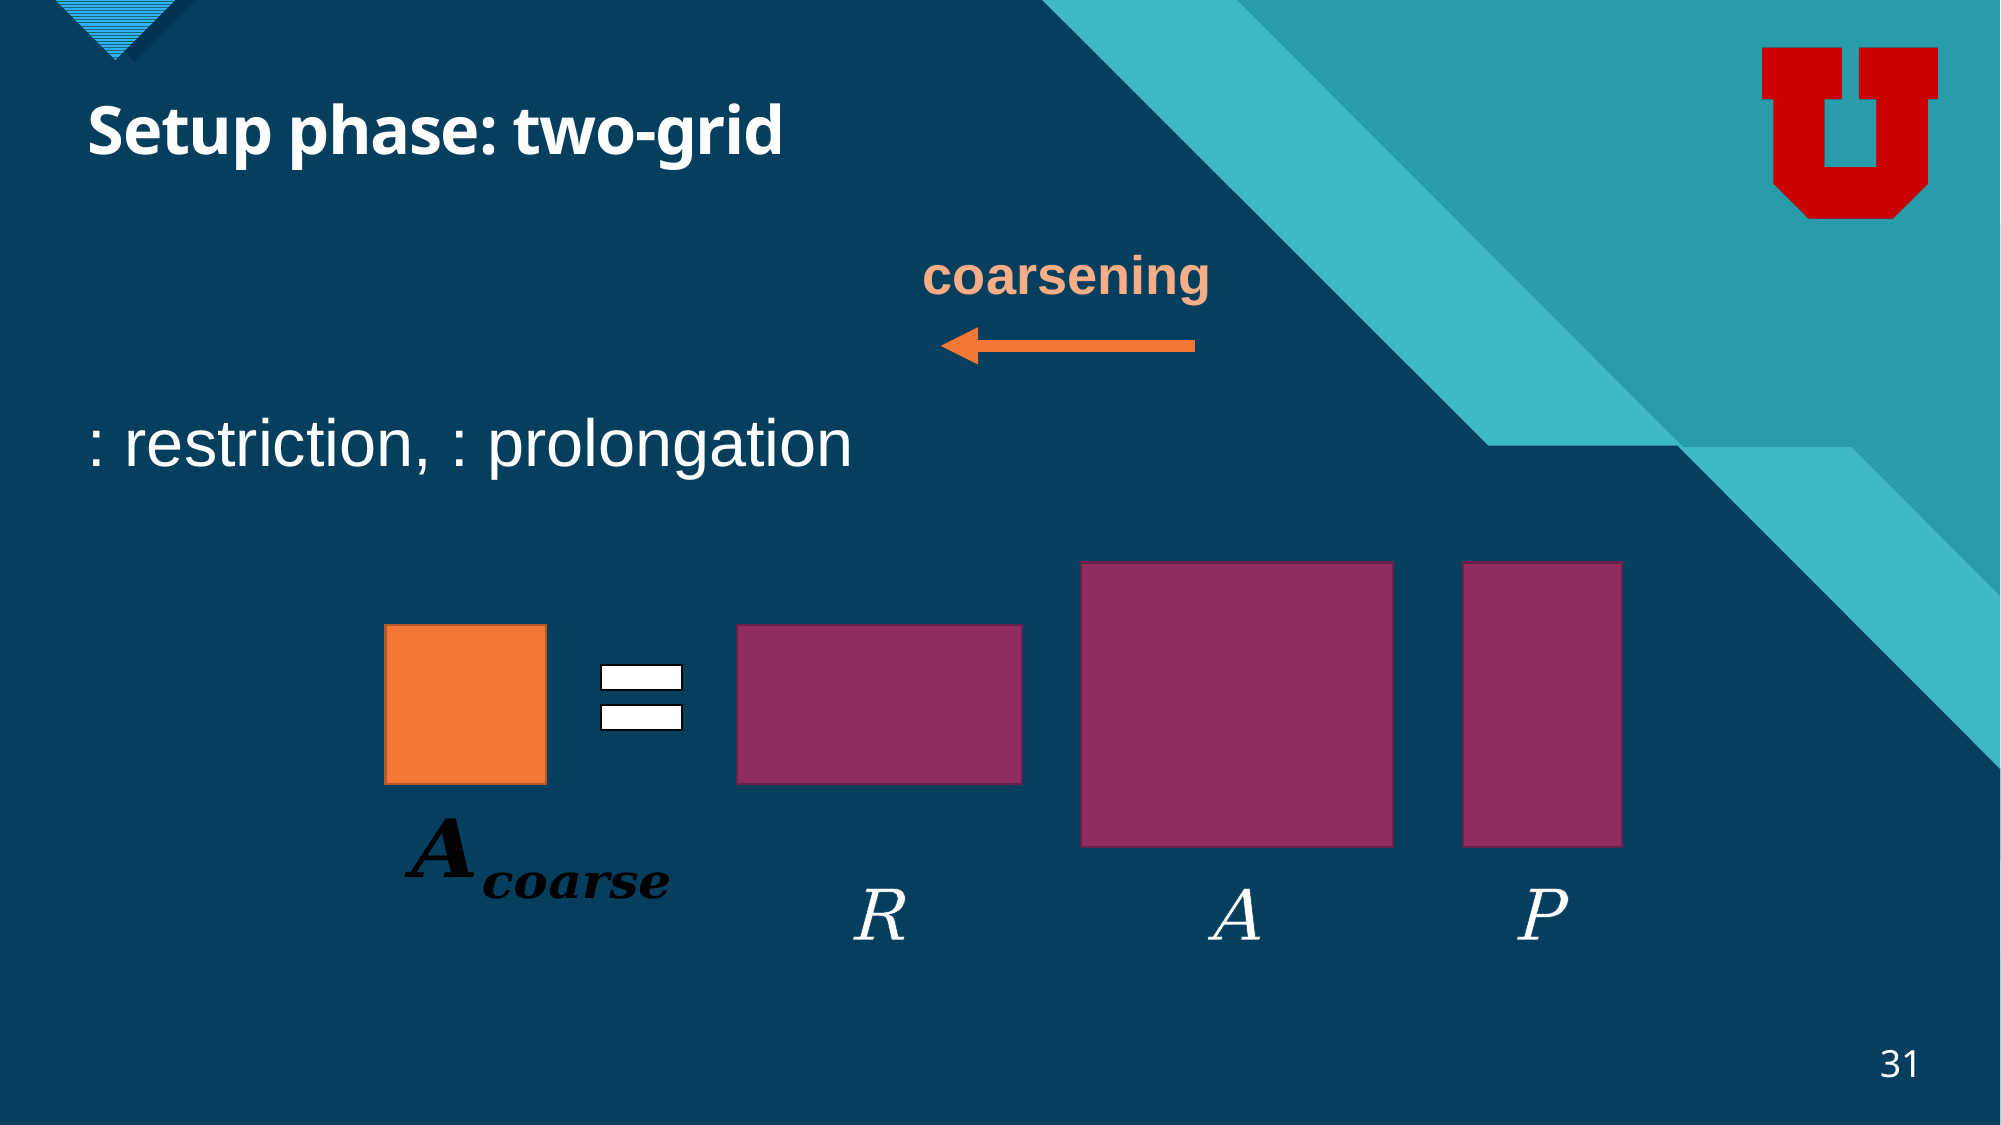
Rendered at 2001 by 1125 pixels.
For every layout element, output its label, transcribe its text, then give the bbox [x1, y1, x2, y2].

text_box [384, 624, 547, 785]
text_box [1462, 561, 1623, 848]
text_box [736, 624, 1023, 785]
text_box coarsening [907, 232, 1228, 313]
text_box [600, 664, 683, 691]
text_box R [833, 861, 917, 962]
slide_number 31 [1845, 1035, 1938, 1096]
text_box P [1497, 861, 1575, 962]
text_box A [1192, 861, 1274, 962]
picture [1762, 45, 1938, 221]
text_box [1080, 561, 1394, 848]
text_box [600, 704, 683, 731]
title Setup phase: two-grid [72, 89, 1762, 177]
